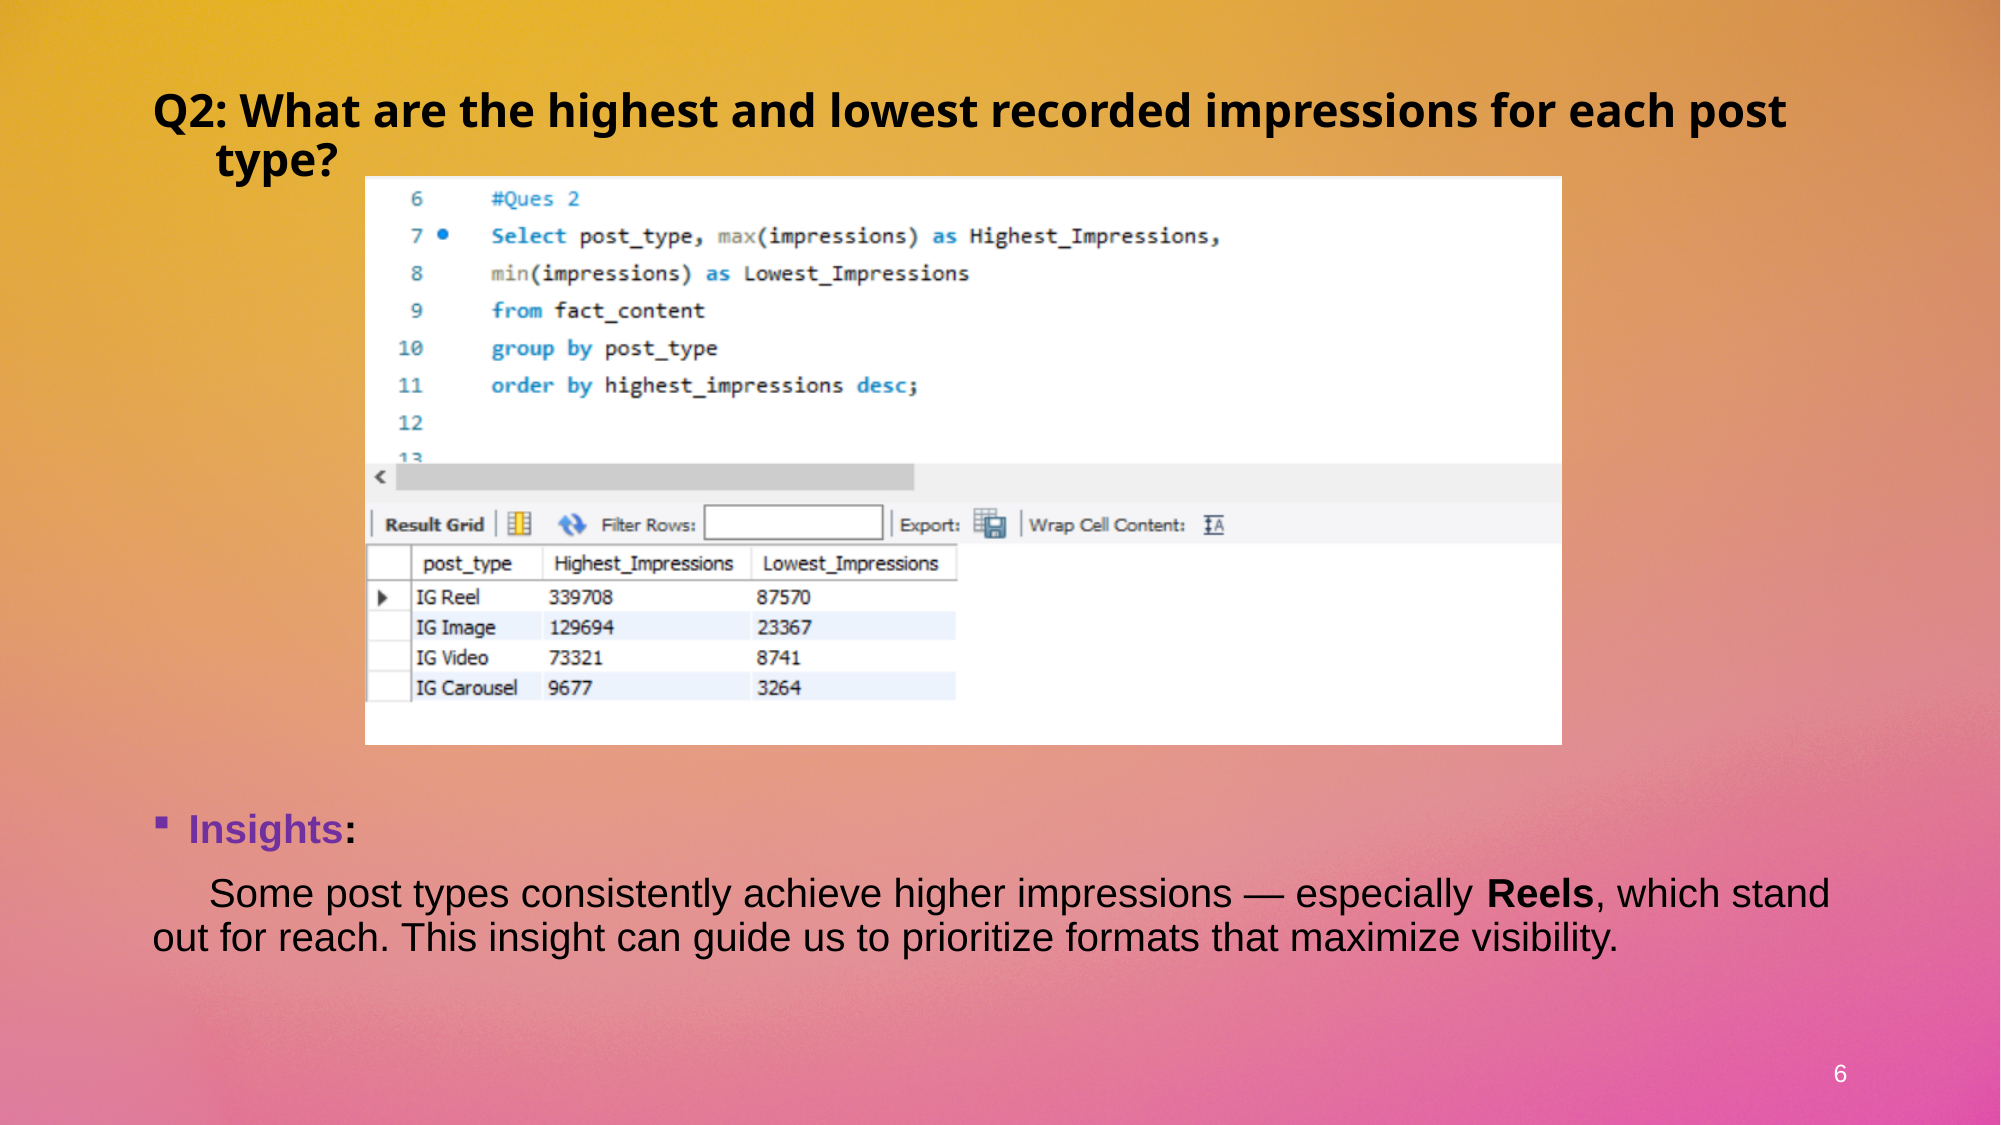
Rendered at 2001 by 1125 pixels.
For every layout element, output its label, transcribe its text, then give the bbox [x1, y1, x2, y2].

slide_number 6 [1412, 1042, 1863, 1103]
picture [0, 0, 2001, 1125]
title Q2: What are the highest and lowest recorded impressions for each post type? [137, 59, 1863, 226]
list Insights: Some post types consistently achieve higher impressions — especially Reels, which stand out for reach. This insight can guide us to prioritize formats that maximize visibility. [137, 226, 1863, 1014]
